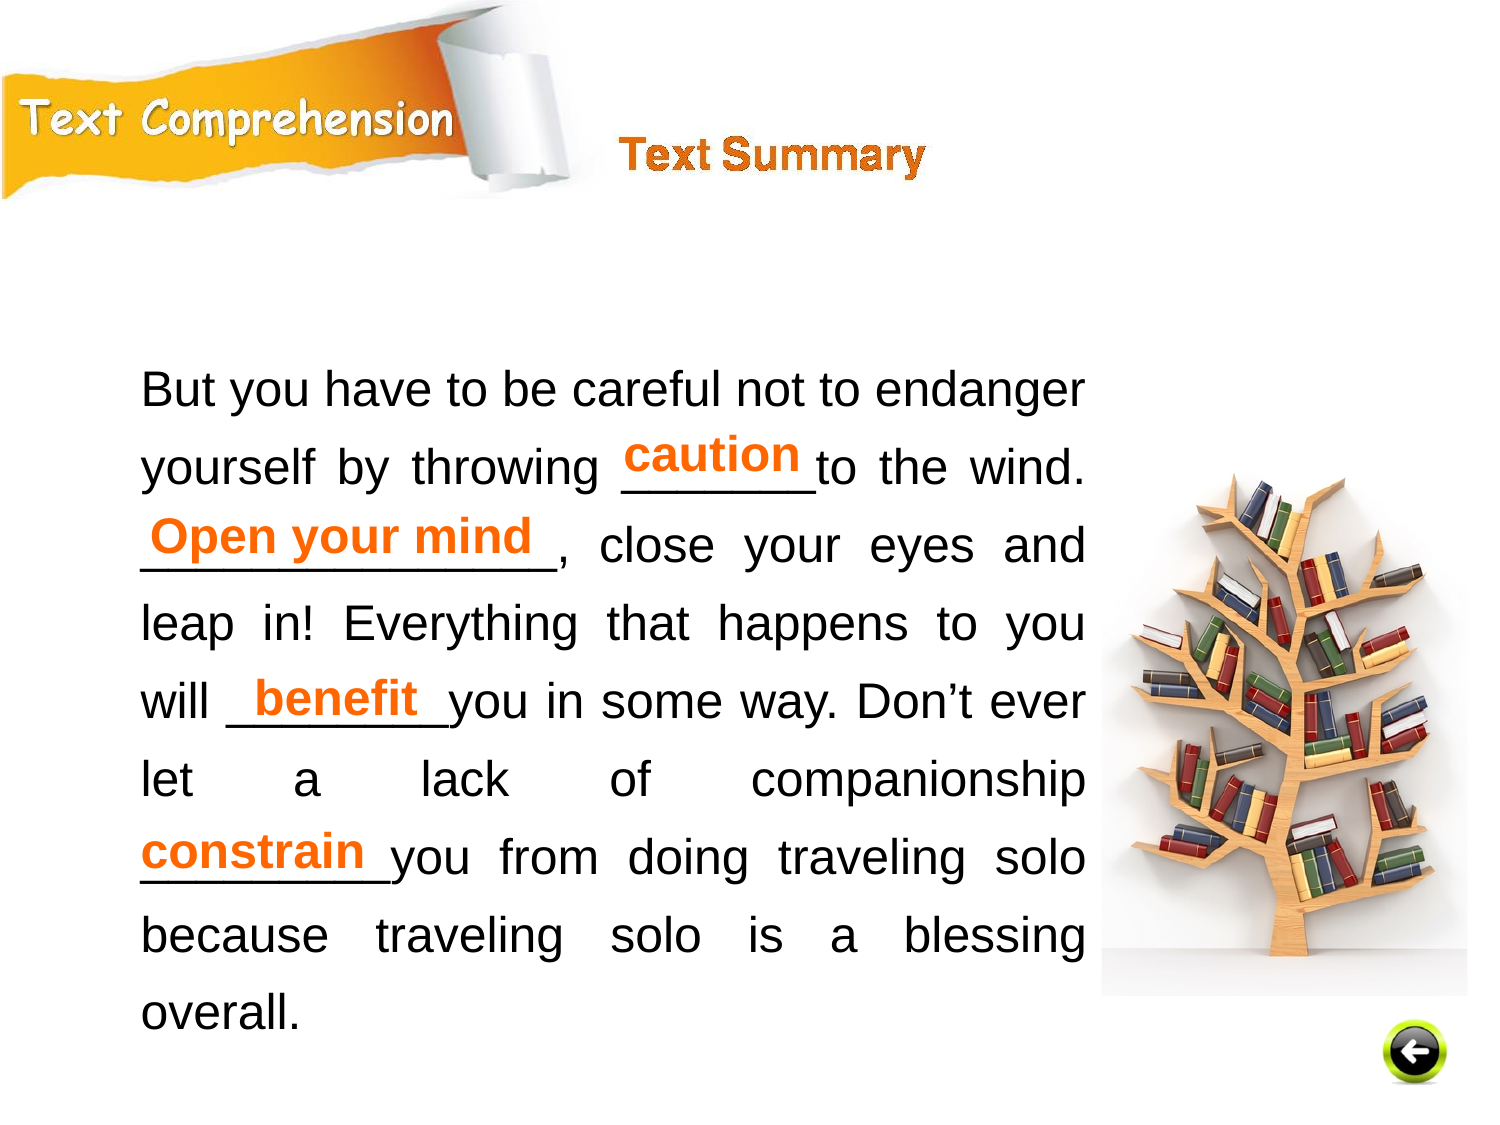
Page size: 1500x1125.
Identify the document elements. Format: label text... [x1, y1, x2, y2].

picture [1377, 1013, 1450, 1090]
text_box constrain [140, 818, 390, 879]
text_box Open your mind [149, 503, 677, 564]
text_box benefit [240, 665, 446, 726]
picture [0, 0, 1149, 202]
text_box caution [609, 421, 938, 482]
text_box But you have to be careful not to endanger yourself by throwing _______to the wind. _______________, close your eyes and leap in! Everything that happens to you will ________you in some way. Don’t ever let a lack of companionship _________you from doing traveling solo because traveling solo is a blessing overall. [125, 331, 1102, 1048]
picture [1101, 447, 1468, 997]
